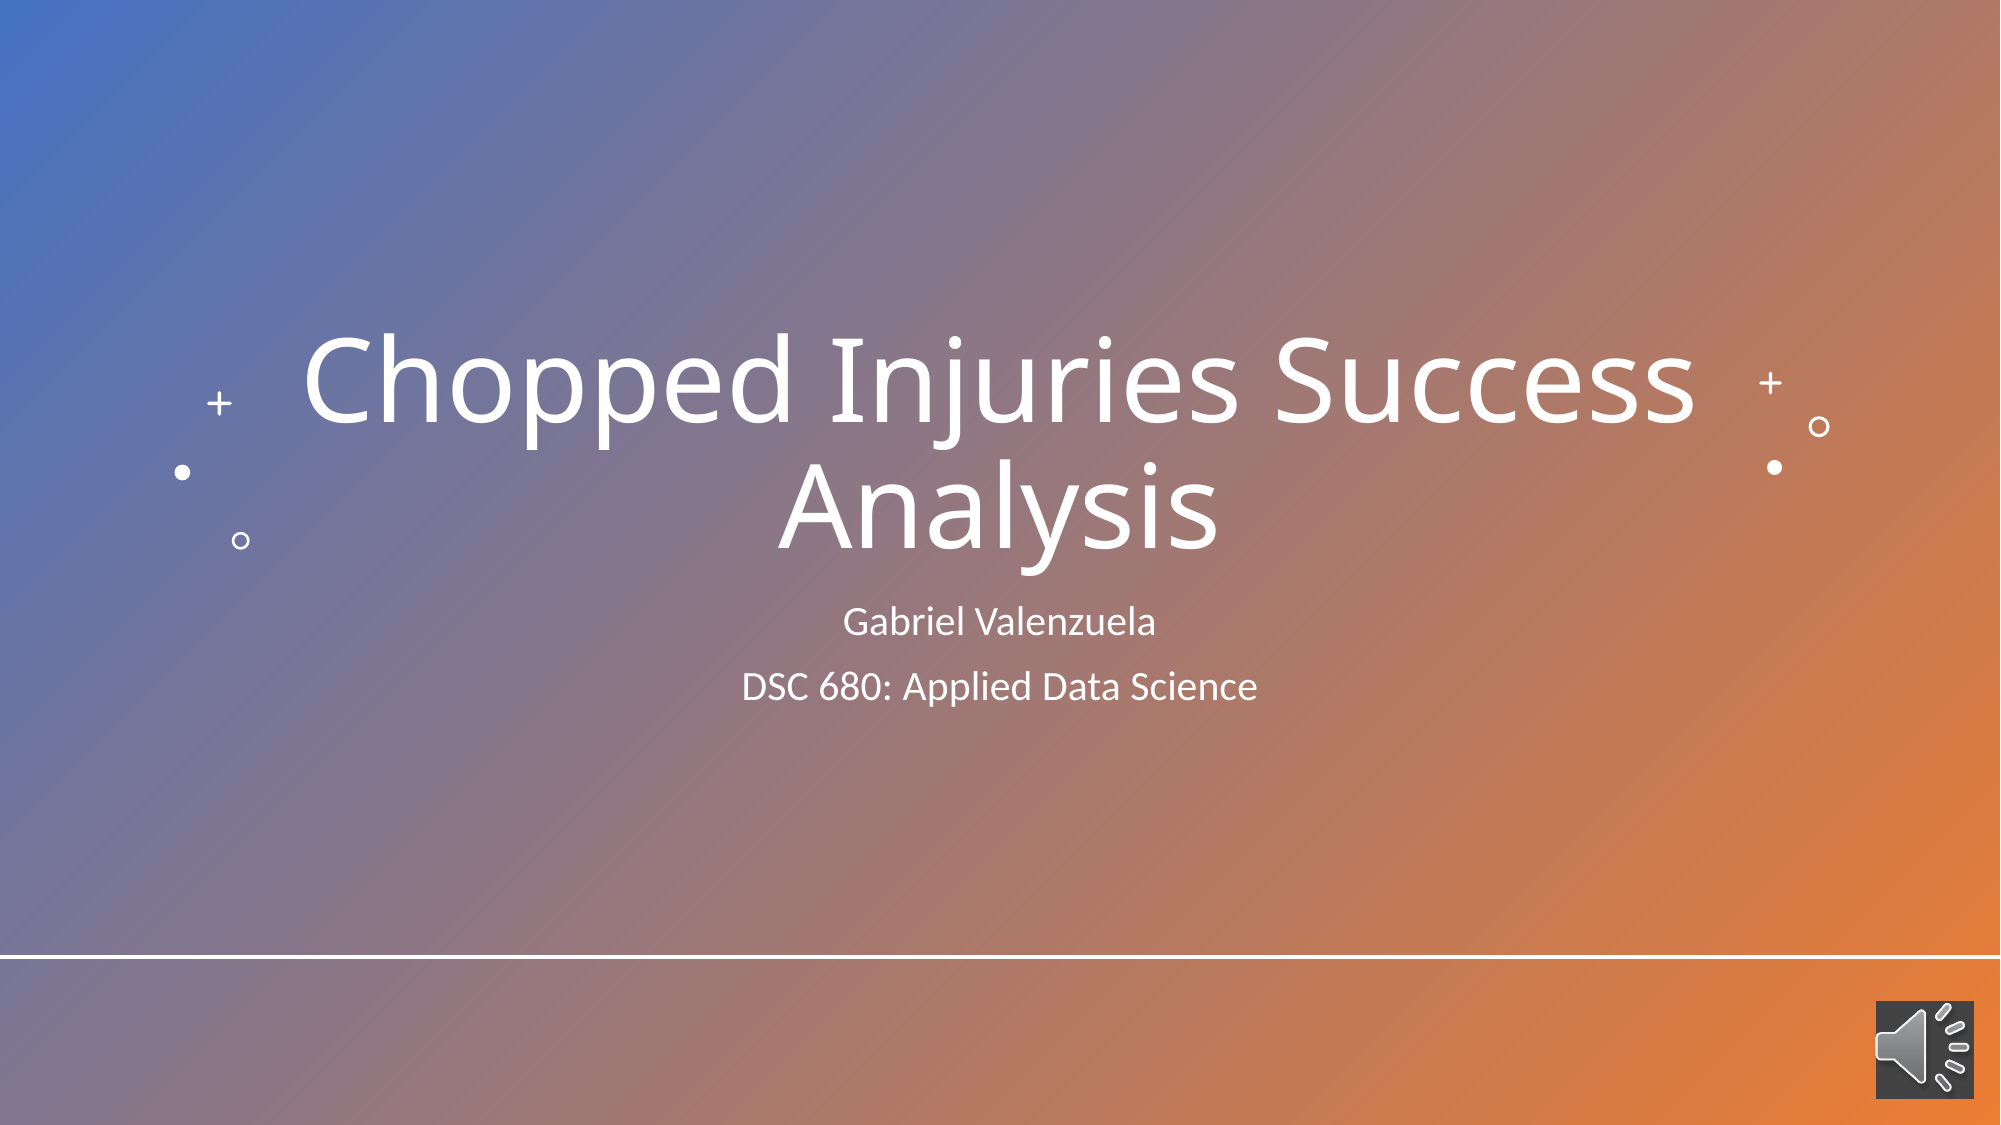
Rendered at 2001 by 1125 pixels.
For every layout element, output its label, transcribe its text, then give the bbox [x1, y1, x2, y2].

text_box [1759, 371, 1782, 395]
text_box [1808, 416, 1830, 438]
picture [1874, 999, 1975, 1100]
text_box [174, 464, 191, 481]
text_box [0, 959, 2000, 1125]
text_box [1767, 459, 1783, 475]
text_box [0, 0, 2000, 955]
text_box [231, 531, 250, 550]
subtitle Gabriel Valenzuela DSC 680: Applied Data Science [249, 591, 1751, 809]
text_box [206, 390, 232, 416]
title Chopped Injuries Success Analysis [249, 198, 1751, 582]
